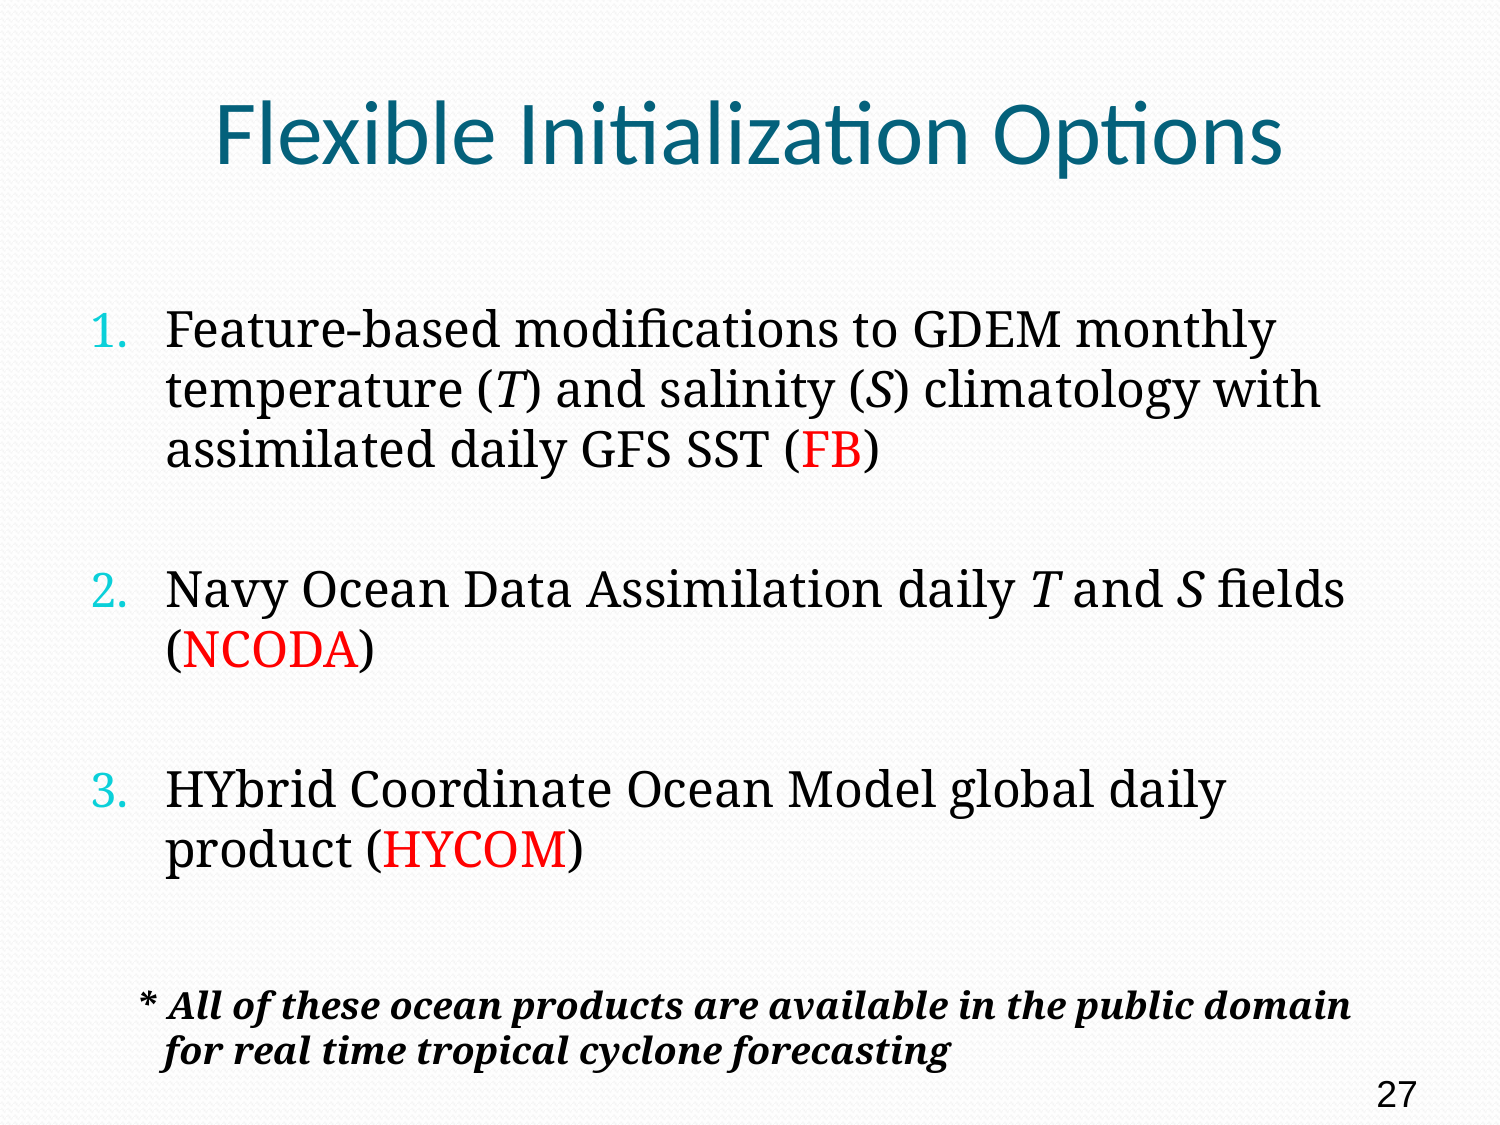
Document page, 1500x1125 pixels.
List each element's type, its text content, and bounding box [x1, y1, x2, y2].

list Feature-based modifications to GDEM monthly temperature (T) and salinity (S) climatology with assimilated daily GFS SST (FB) Navy Ocean Data Assimilation daily T and S fields (NCODA) HYbrid Coordinate Ocean Model global daily product (HYCOM) [75, 290, 1425, 1033]
title Flexible Initialization Options [0, 62, 1500, 183]
text_box * All of these ocean products are available in the public domain for real time tropical cyclone forecasting [120, 974, 1378, 1079]
